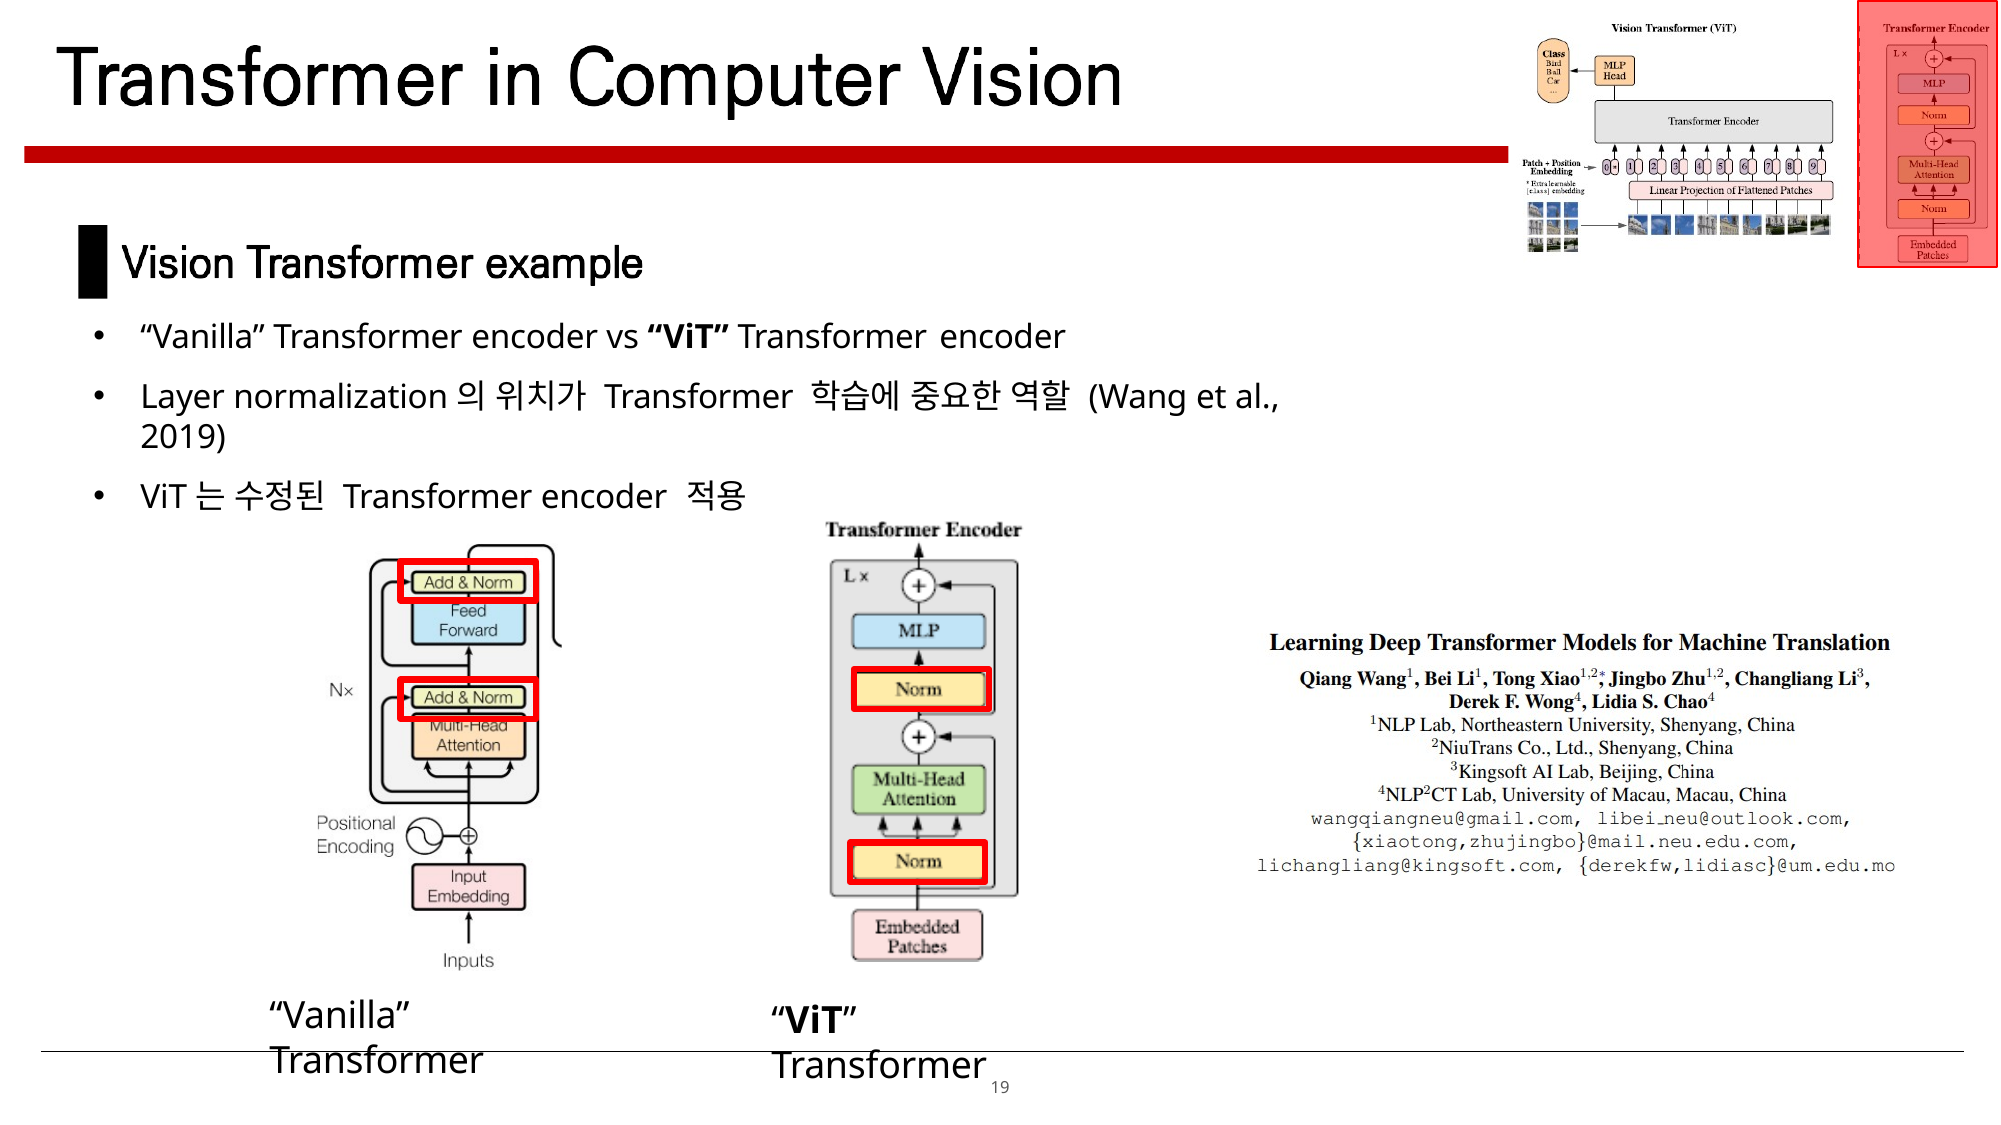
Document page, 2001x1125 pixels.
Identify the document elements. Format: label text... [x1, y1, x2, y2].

text_box [849, 842, 986, 882]
text_box [1257, 633, 1895, 876]
text_box [400, 561, 537, 601]
text_box “Vanilla” Transformer encoder vs “ViT” Transformer encoder Layer normalization의 위치가 Transformer 학습에 중요한 역할 (Wang et al., 2019) ViT는 수정된 Transformer encoder 적용 [91, 293, 1308, 515]
text_box [78, 225, 108, 299]
text_box [121, 241, 650, 286]
text_box “Vanilla” Transformer [267, 989, 624, 1082]
text_box [317, 543, 562, 971]
text_box [56, 45, 1120, 120]
text_box “ViT” Transformer [769, 993, 1071, 1086]
text_box [825, 521, 1024, 962]
text_box [1508, 1, 1997, 270]
text_box [400, 679, 537, 719]
text_box [1857, 0, 1997, 268]
text_box [853, 669, 990, 709]
slide_number 19 [986, 1073, 1014, 1125]
